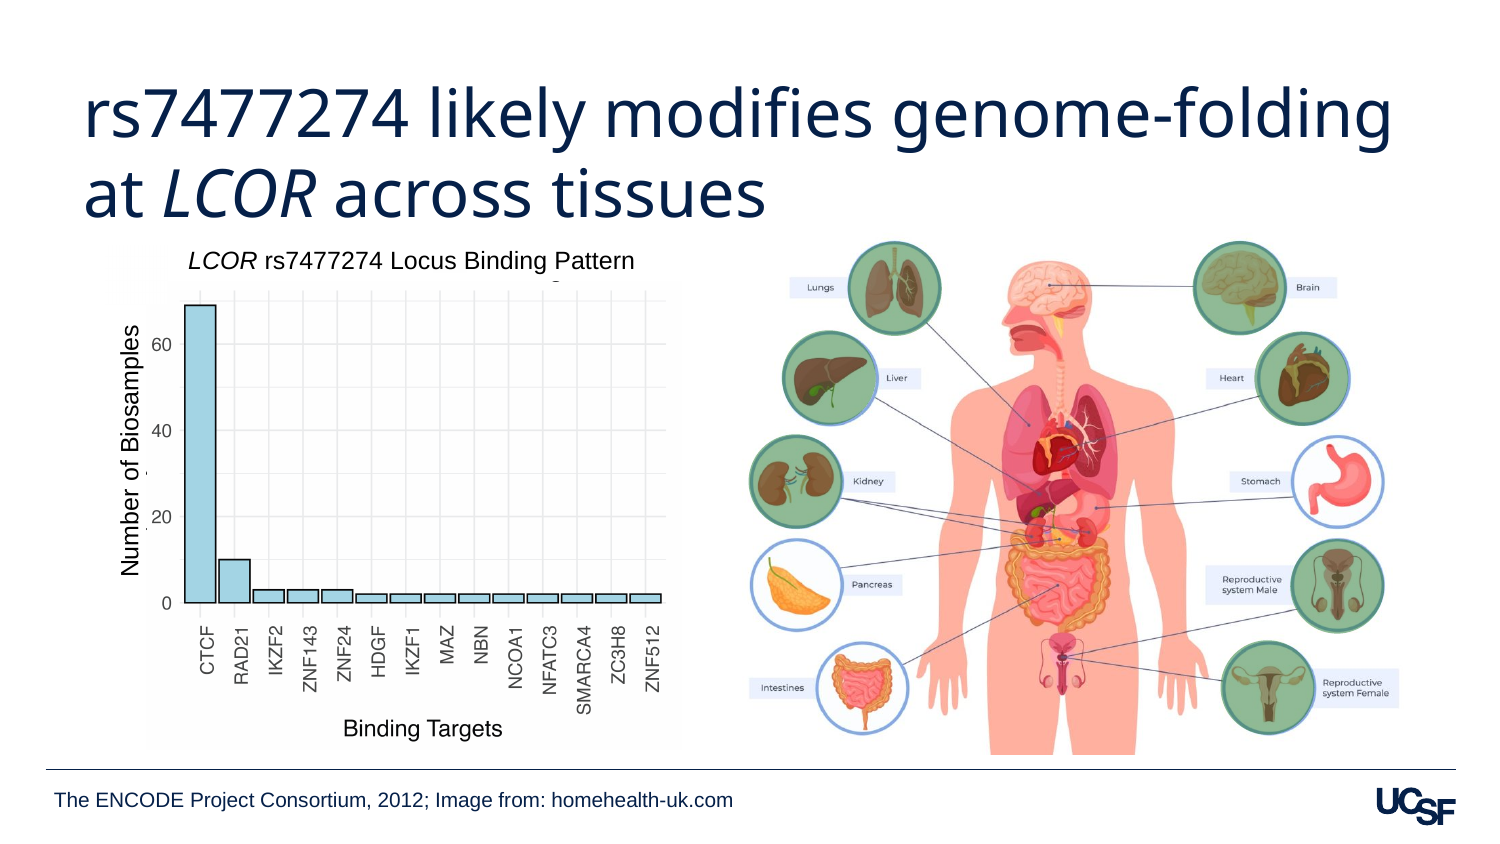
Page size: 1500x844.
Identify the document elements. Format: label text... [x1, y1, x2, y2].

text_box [104, 106, 683, 751]
text_box rs7477274 likely modifies genome-folding at LCOR across tissues [68, 63, 1453, 239]
picture [719, 231, 1414, 755]
text_box The ENCODE Project Consortium, 2012; Image from: homehealth-uk.com [39, 779, 1135, 820]
